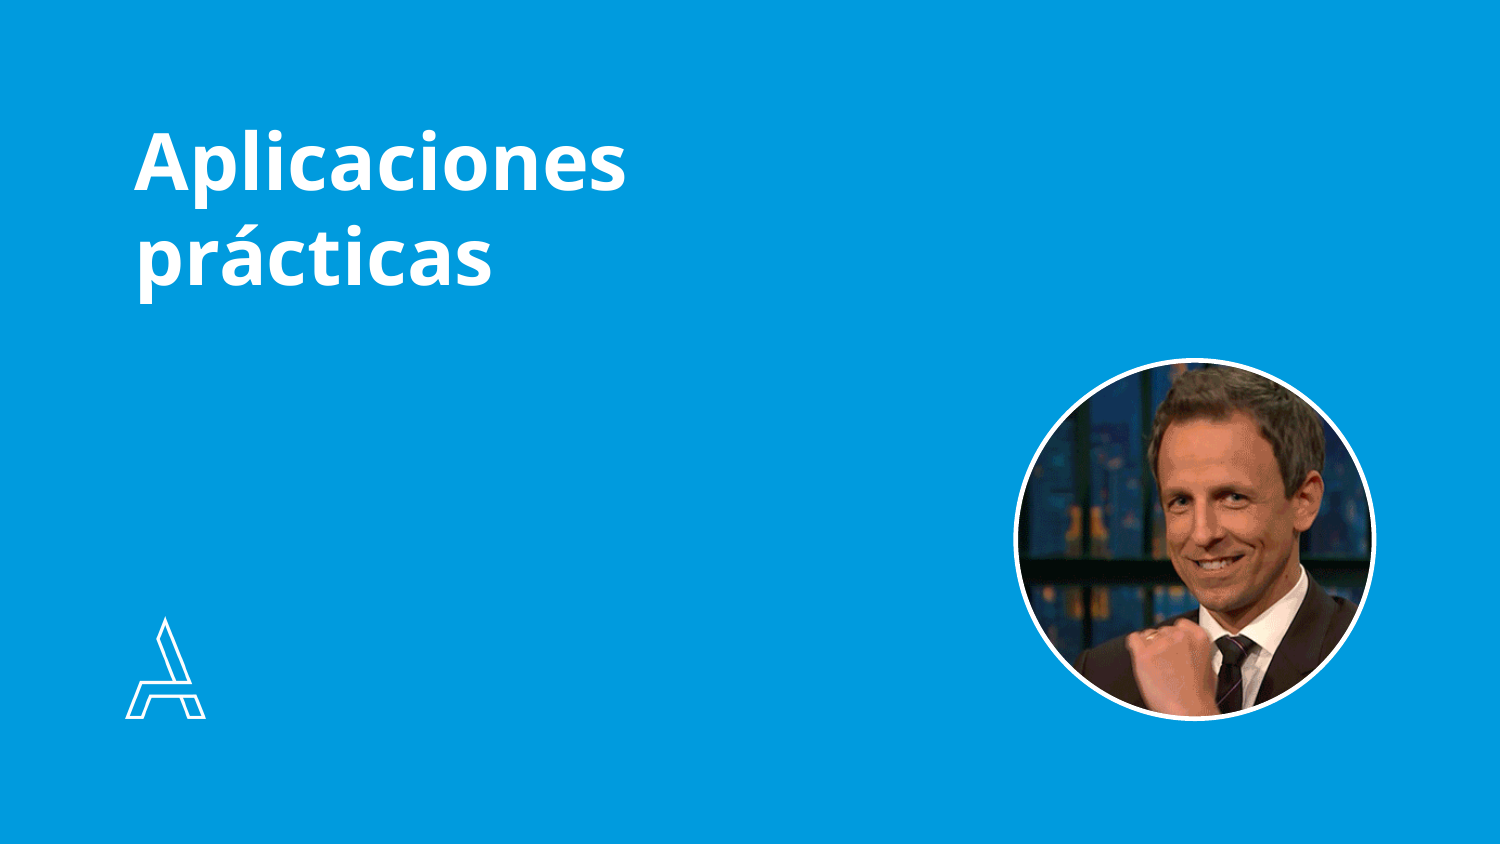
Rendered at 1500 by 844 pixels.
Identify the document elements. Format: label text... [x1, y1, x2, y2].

picture [1019, 363, 1371, 716]
title Aplicaciones prácticas [119, 96, 1024, 346]
picture [127, 620, 205, 718]
